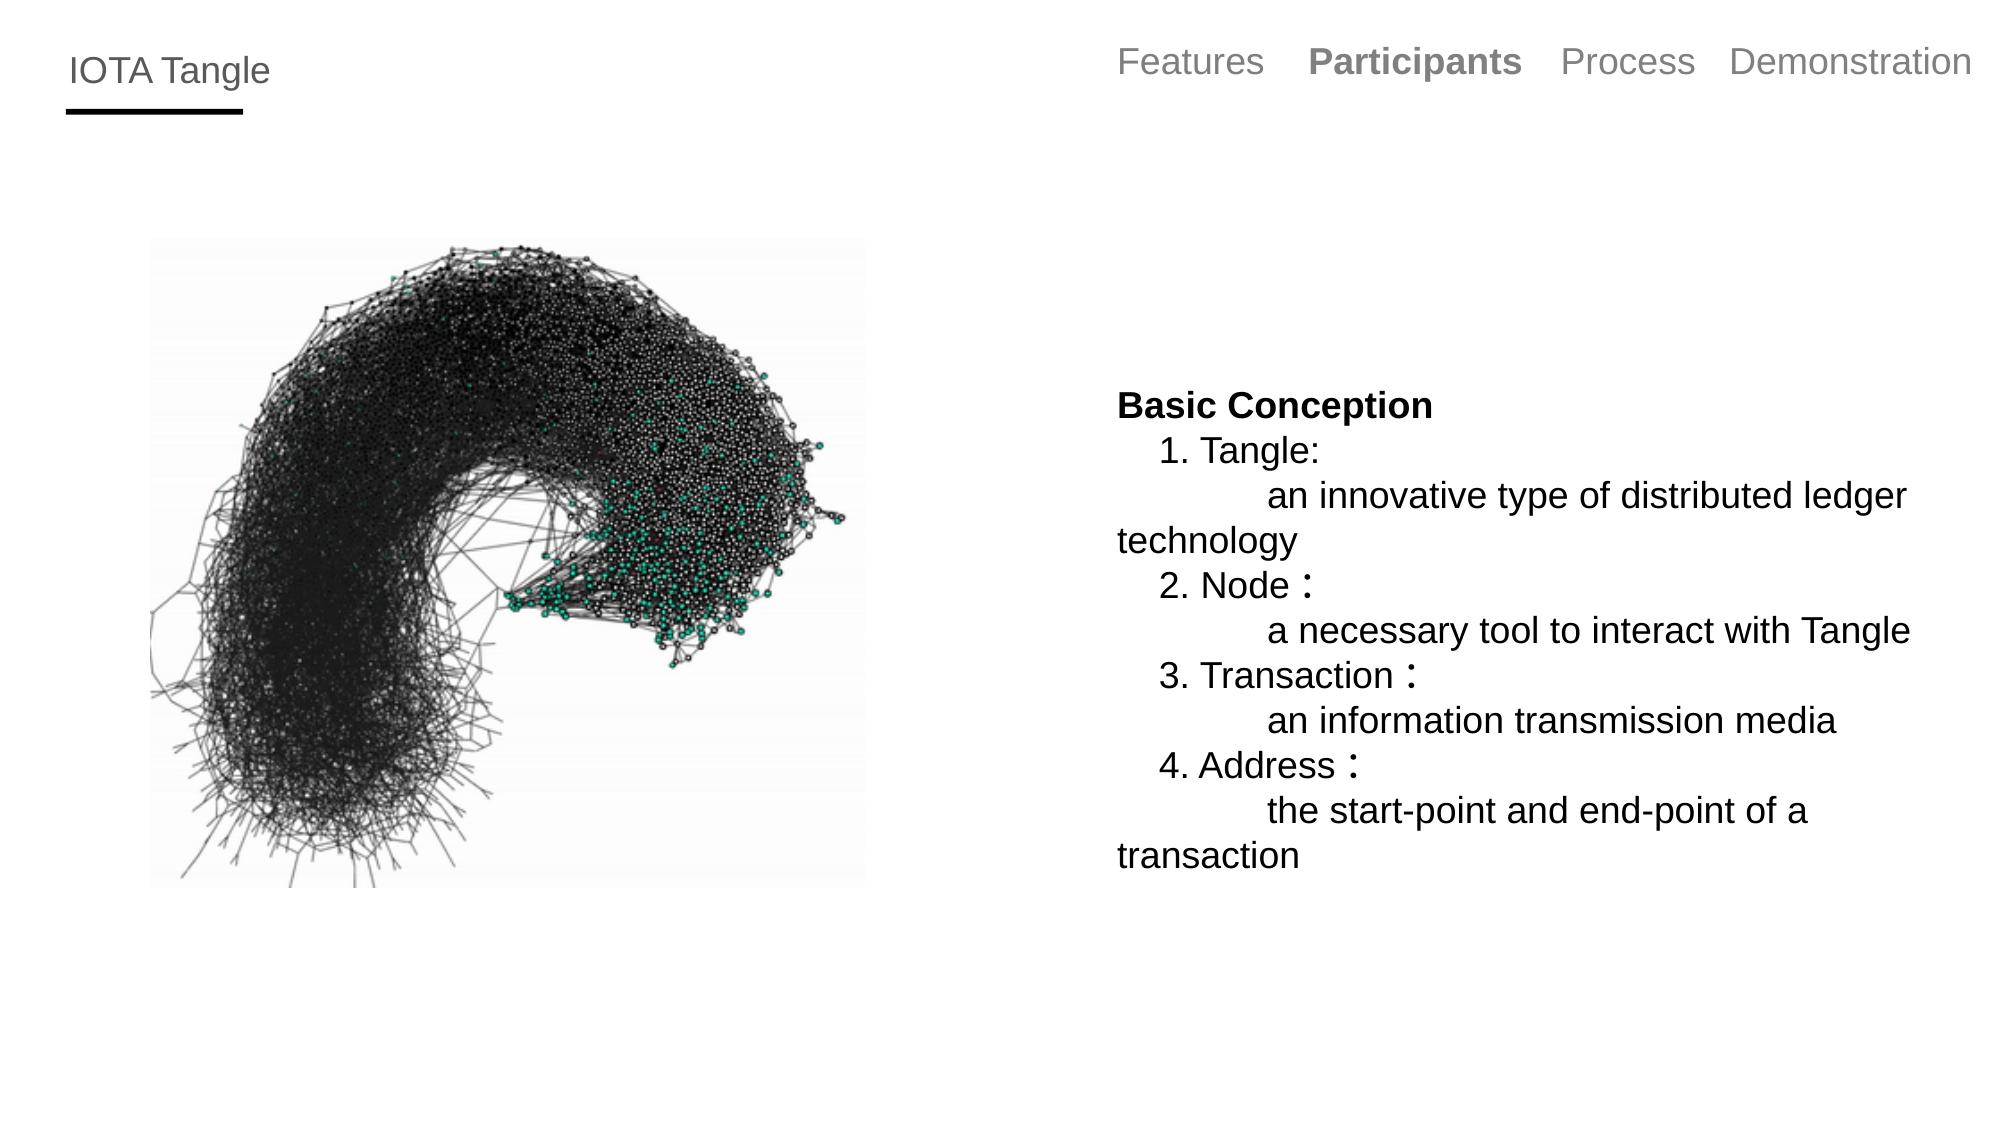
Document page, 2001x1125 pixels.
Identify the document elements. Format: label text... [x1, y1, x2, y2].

text_box Basic Conception 1. Tangle: an innovative type of distributed ledger technology 2. Node： a necessary tool to interact with Tangle 3. Transaction： an information transmission media 4. Address： the start-point and end-point of a transaction [1102, 373, 1947, 884]
picture [150, 237, 865, 888]
text_box [65, 108, 244, 115]
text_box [1102, 29, 1989, 91]
text_box IOTA Tangle [53, 38, 286, 99]
